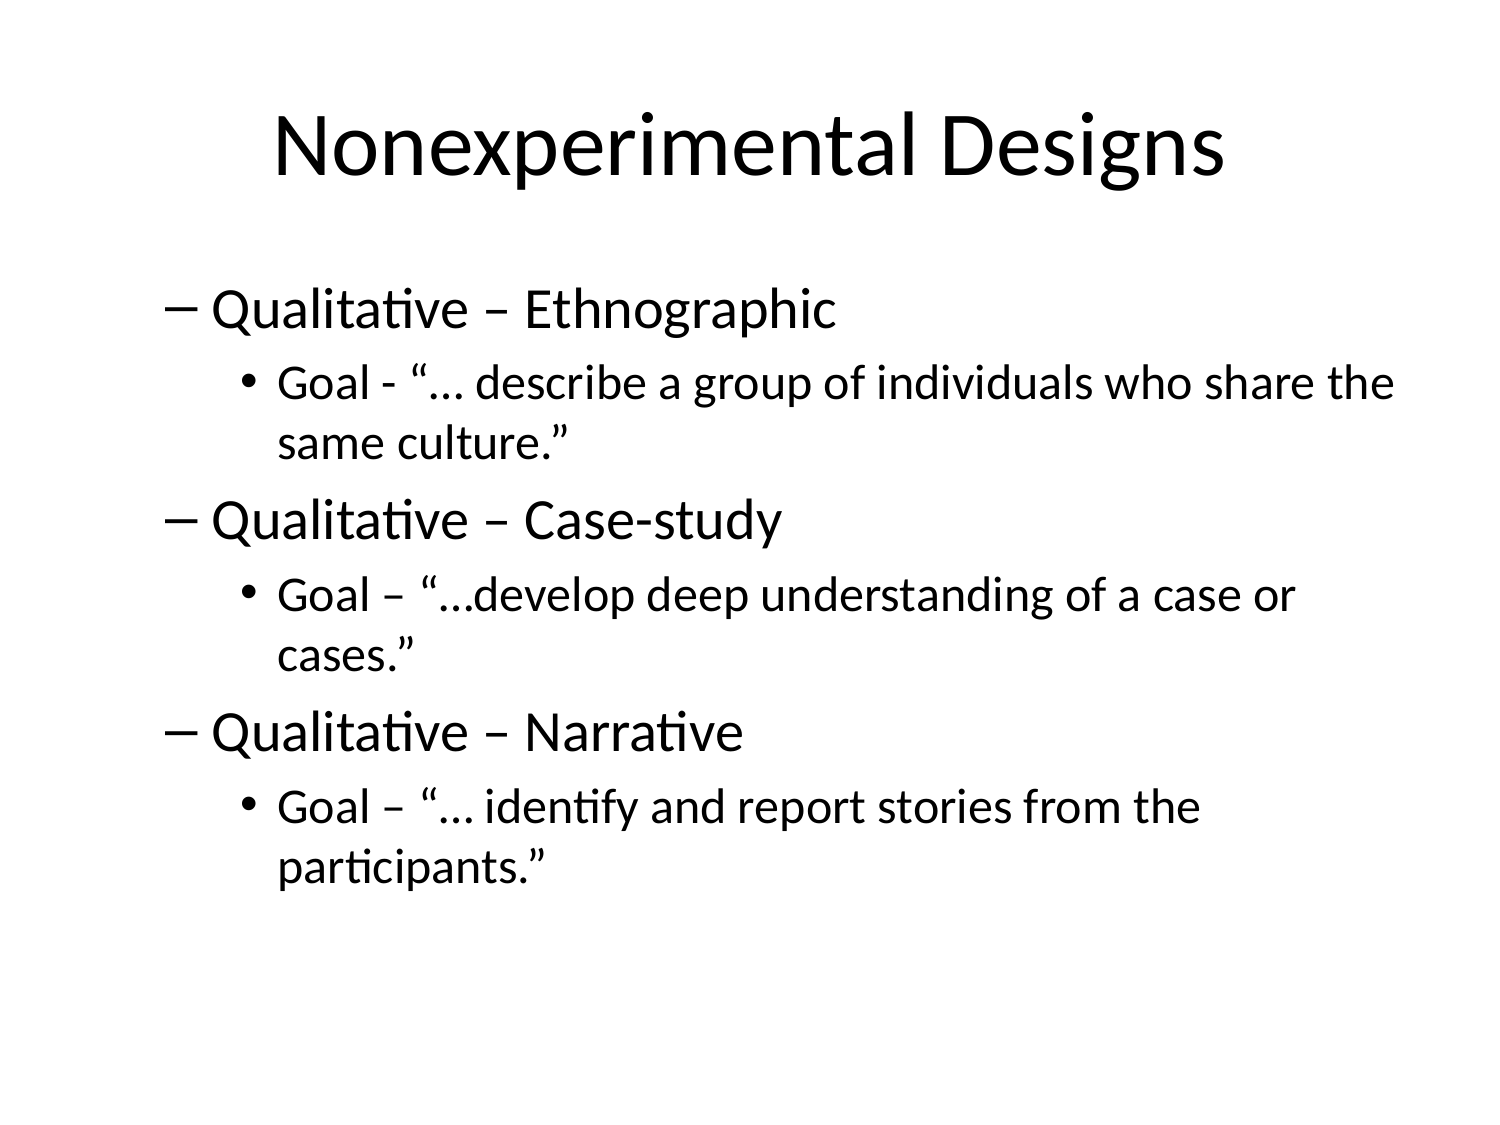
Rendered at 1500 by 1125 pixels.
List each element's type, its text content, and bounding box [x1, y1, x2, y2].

list Qualitative – Ethnographic Goal - “… describe a group of individuals who share the same culture.” Qualitative – Case-study Goal – “…develop deep understanding of a case or cases.” Qualitative – Narrative Goal – “… identify and report stories from the participants.” [75, 262, 1425, 1005]
title Nonexperimental Designs [75, 45, 1425, 233]
